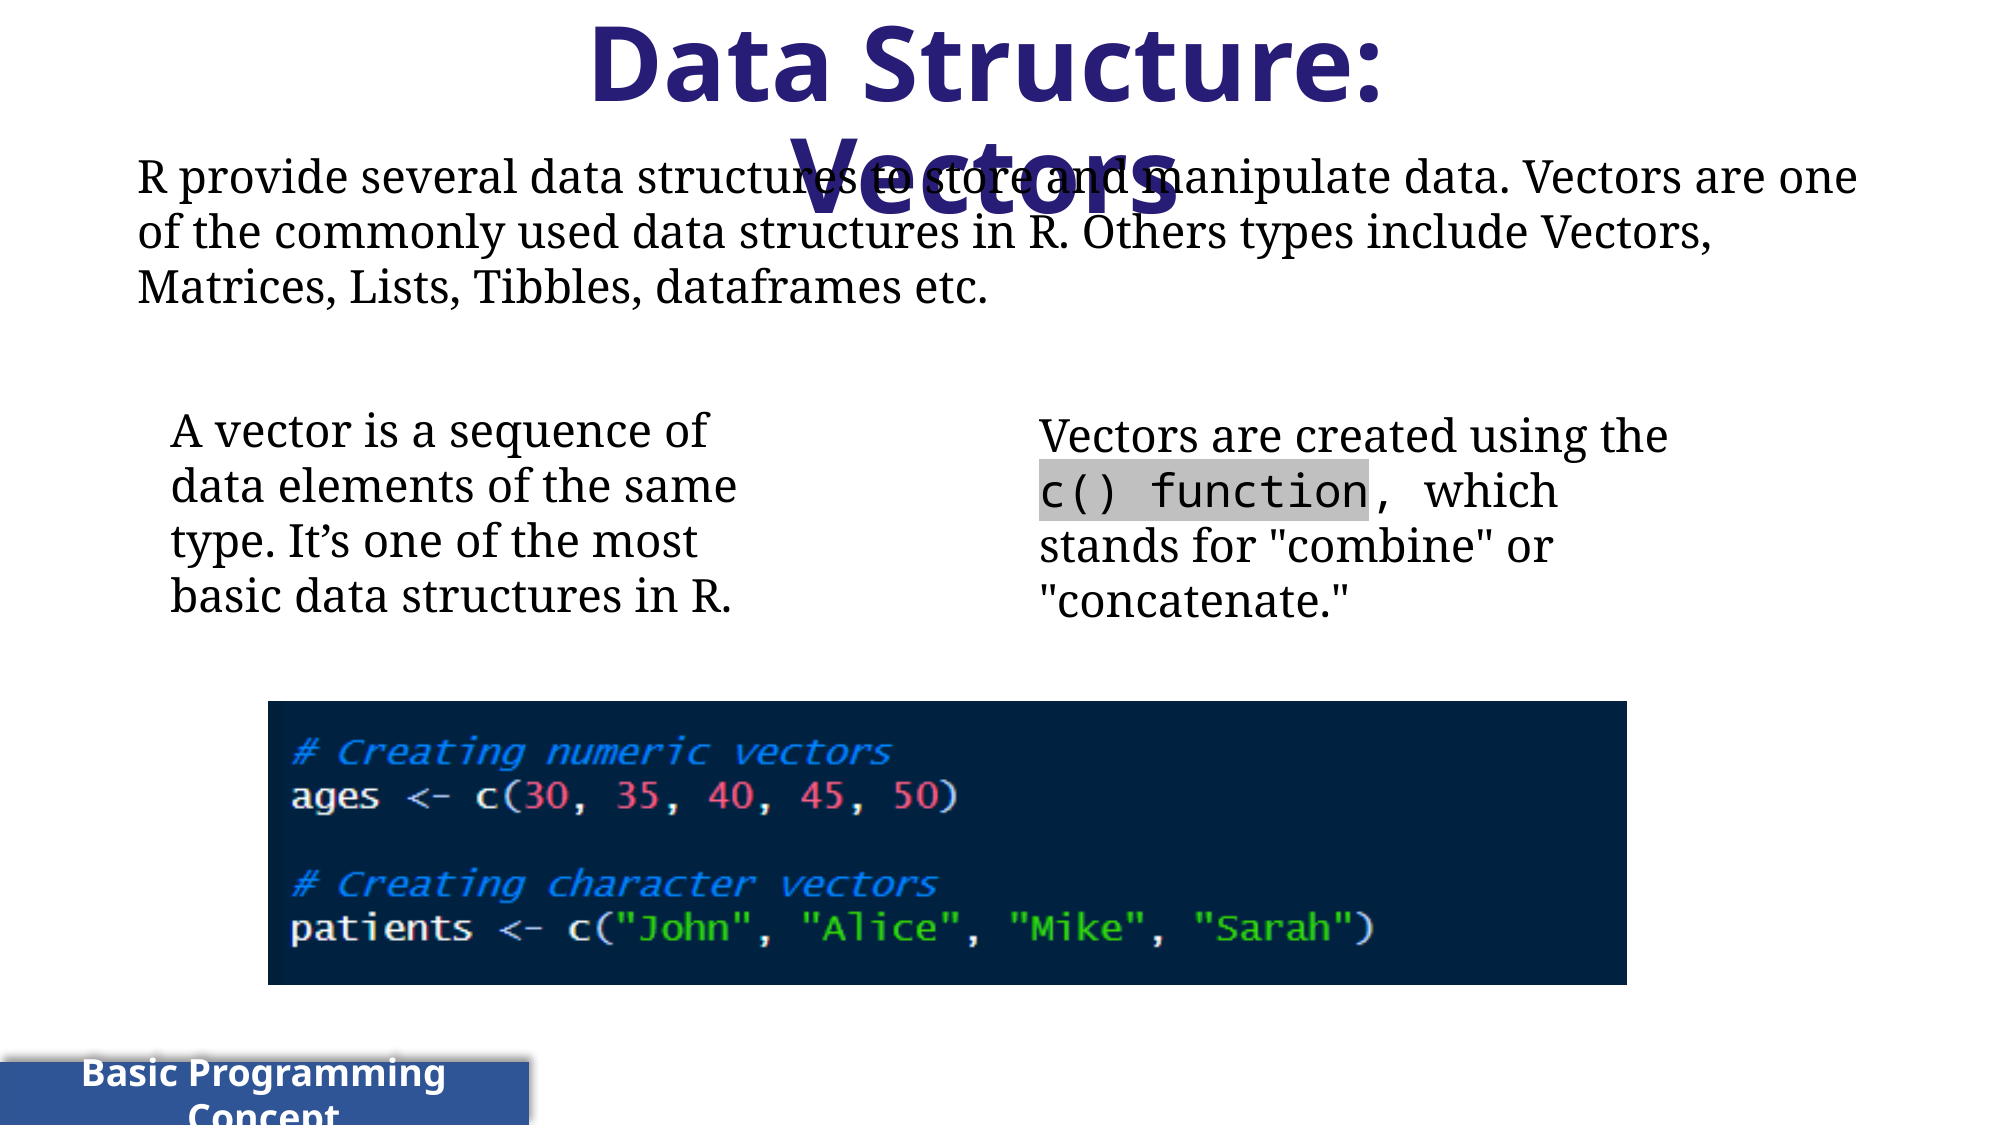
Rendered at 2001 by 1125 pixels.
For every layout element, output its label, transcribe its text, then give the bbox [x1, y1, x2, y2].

text_box R provide several data structures to store and manipulate data. Vectors are one of the commonly used data structures in R. Others types include Vectors, Matrices, Lists, Tibbles, dataframes etc. [122, 140, 1927, 321]
picture [268, 701, 1627, 985]
text_box Basic Programming Concept [0, 1062, 529, 1125]
text_box Vectors are created using the c() function, which stands for "combine" or "concatenate." [1024, 399, 1696, 634]
text_box Data Structure: Vectors [432, 3, 1539, 140]
text_box A vector is a sequence of data elements of the same type. It’s one of the most basic data structures in R. [155, 394, 828, 630]
